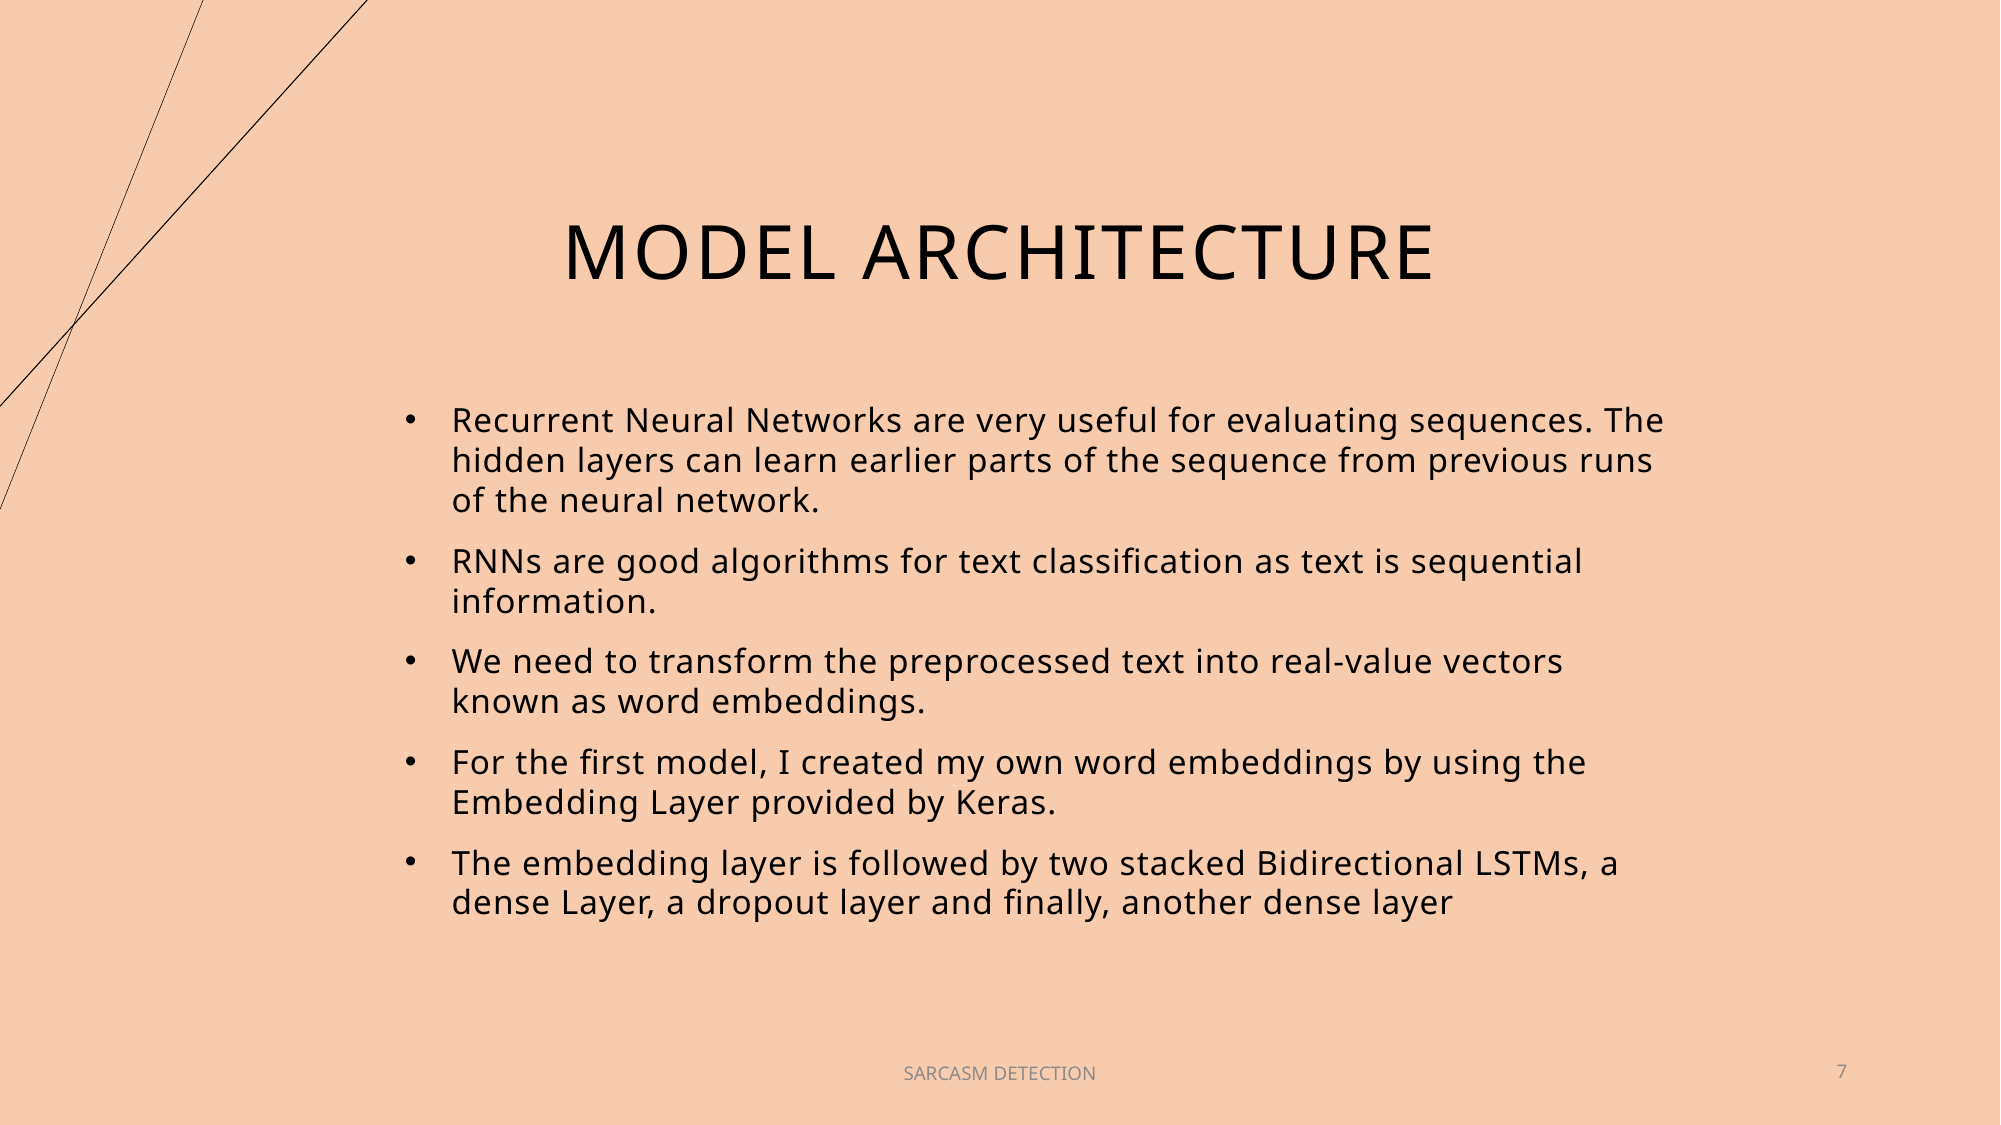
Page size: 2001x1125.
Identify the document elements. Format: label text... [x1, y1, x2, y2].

list Recurrent Neural Networks are very useful for evaluating sequences. The hidden layers can learn earlier parts of the sequence from previous runs of the neural network. RNNs are good algorithms for text classification as text is sequential information. We need to transform the preprocessed text into real-value vectors known as word embeddings. For the first model, I created my own word embeddings by using the Embedding Layer provided by Keras. The embedding layer is followed by two stacked Bidirectional LSTMs, a dense Layer, a dropout layer and finally, another dense layer [389, 392, 1691, 946]
title Model Architecture [309, 146, 1691, 364]
footer SARCASM DETECTION [662, 1042, 1338, 1103]
slide_number 7 [1412, 1042, 1863, 1103]
